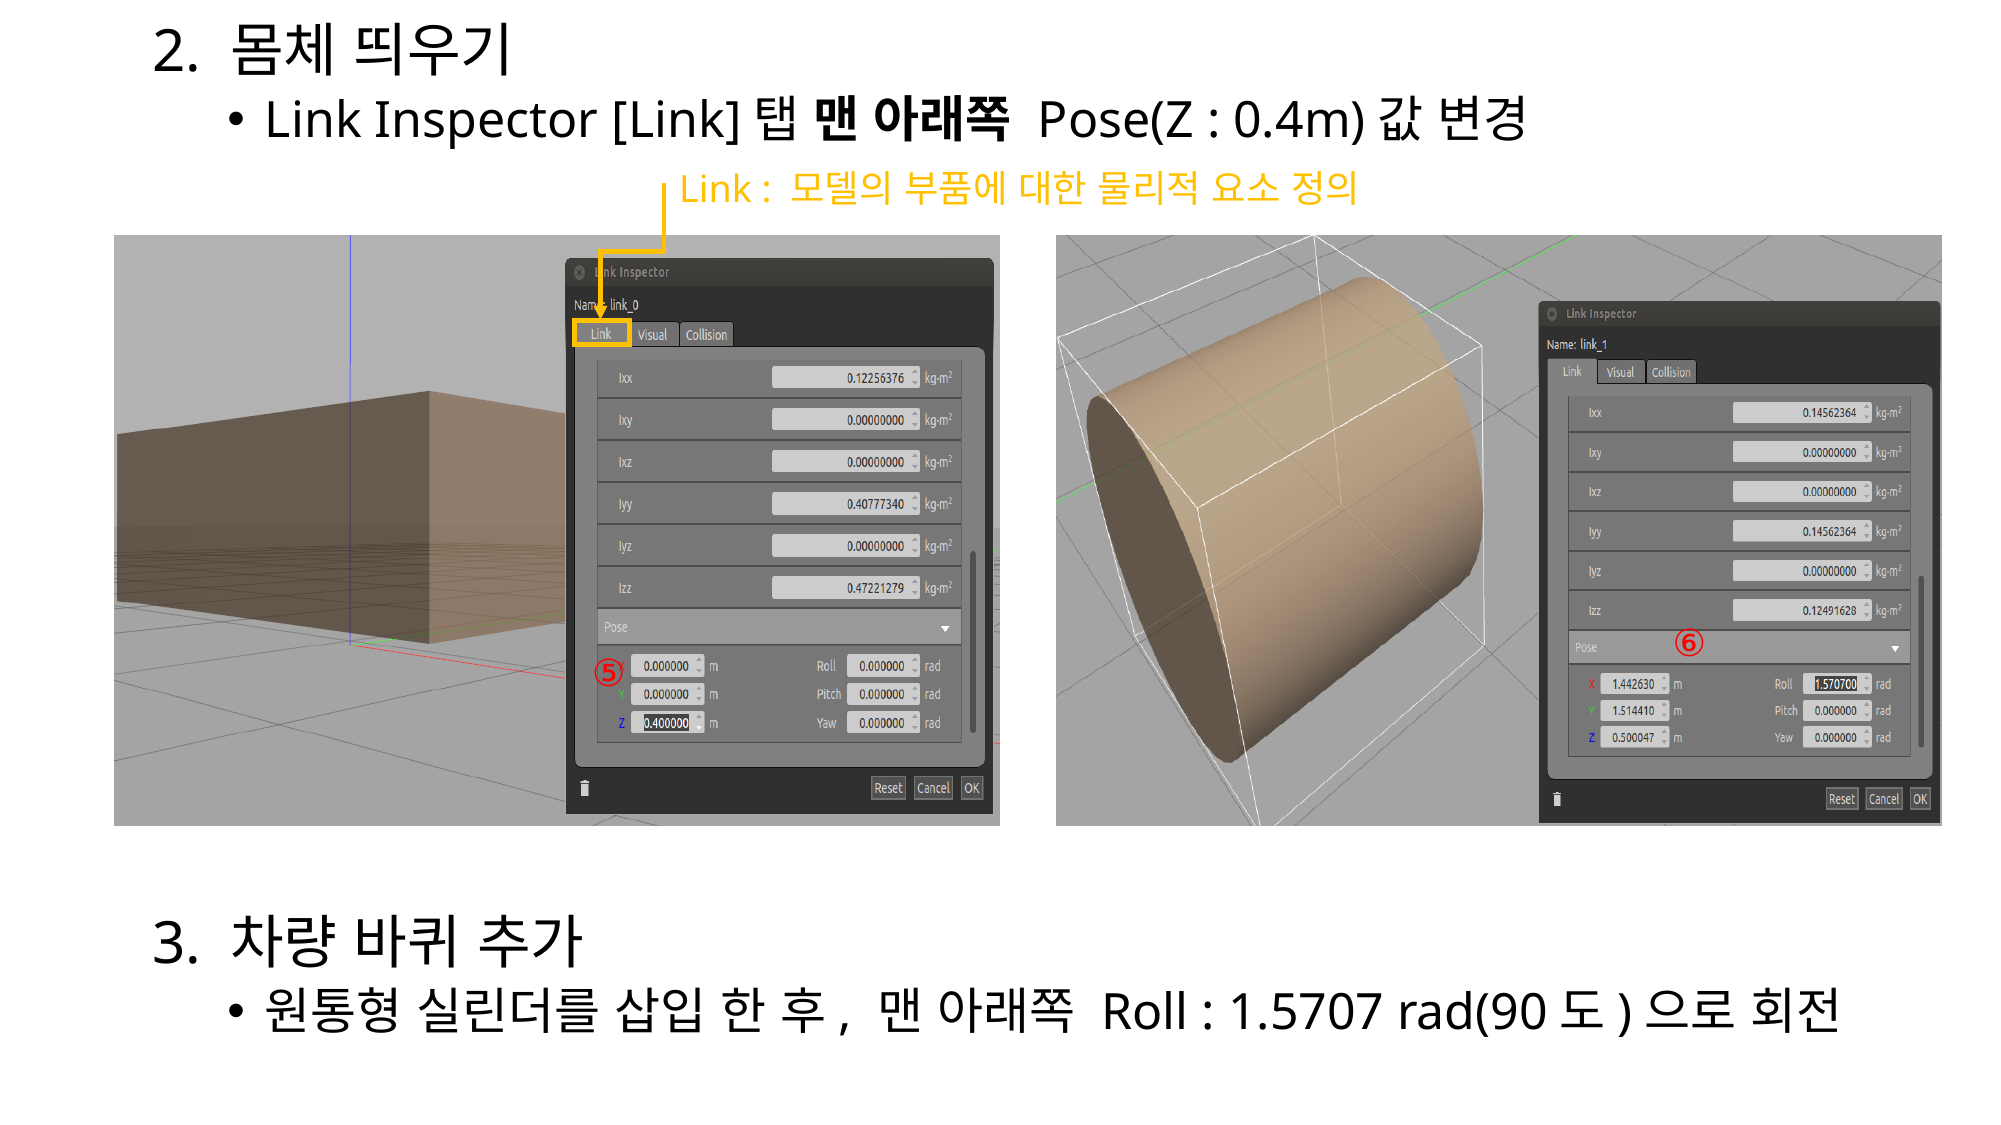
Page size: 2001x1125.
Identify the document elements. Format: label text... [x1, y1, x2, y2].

text_box 3. 차량 바퀴 추가 원통형 실린더를 삽입 한 후, 맨 아래쪽 Roll : 1.5707 rad(90도)으로 회전 [137, 905, 1975, 1095]
text_box 2. 몸체 띄우기 Link Inspector [Link]탭 맨 아래쪽 Pose(Z : 0.4m)값 변경 [137, 13, 1975, 203]
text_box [574, 157, 1628, 345]
picture [1055, 235, 1942, 826]
picture [114, 235, 1000, 826]
